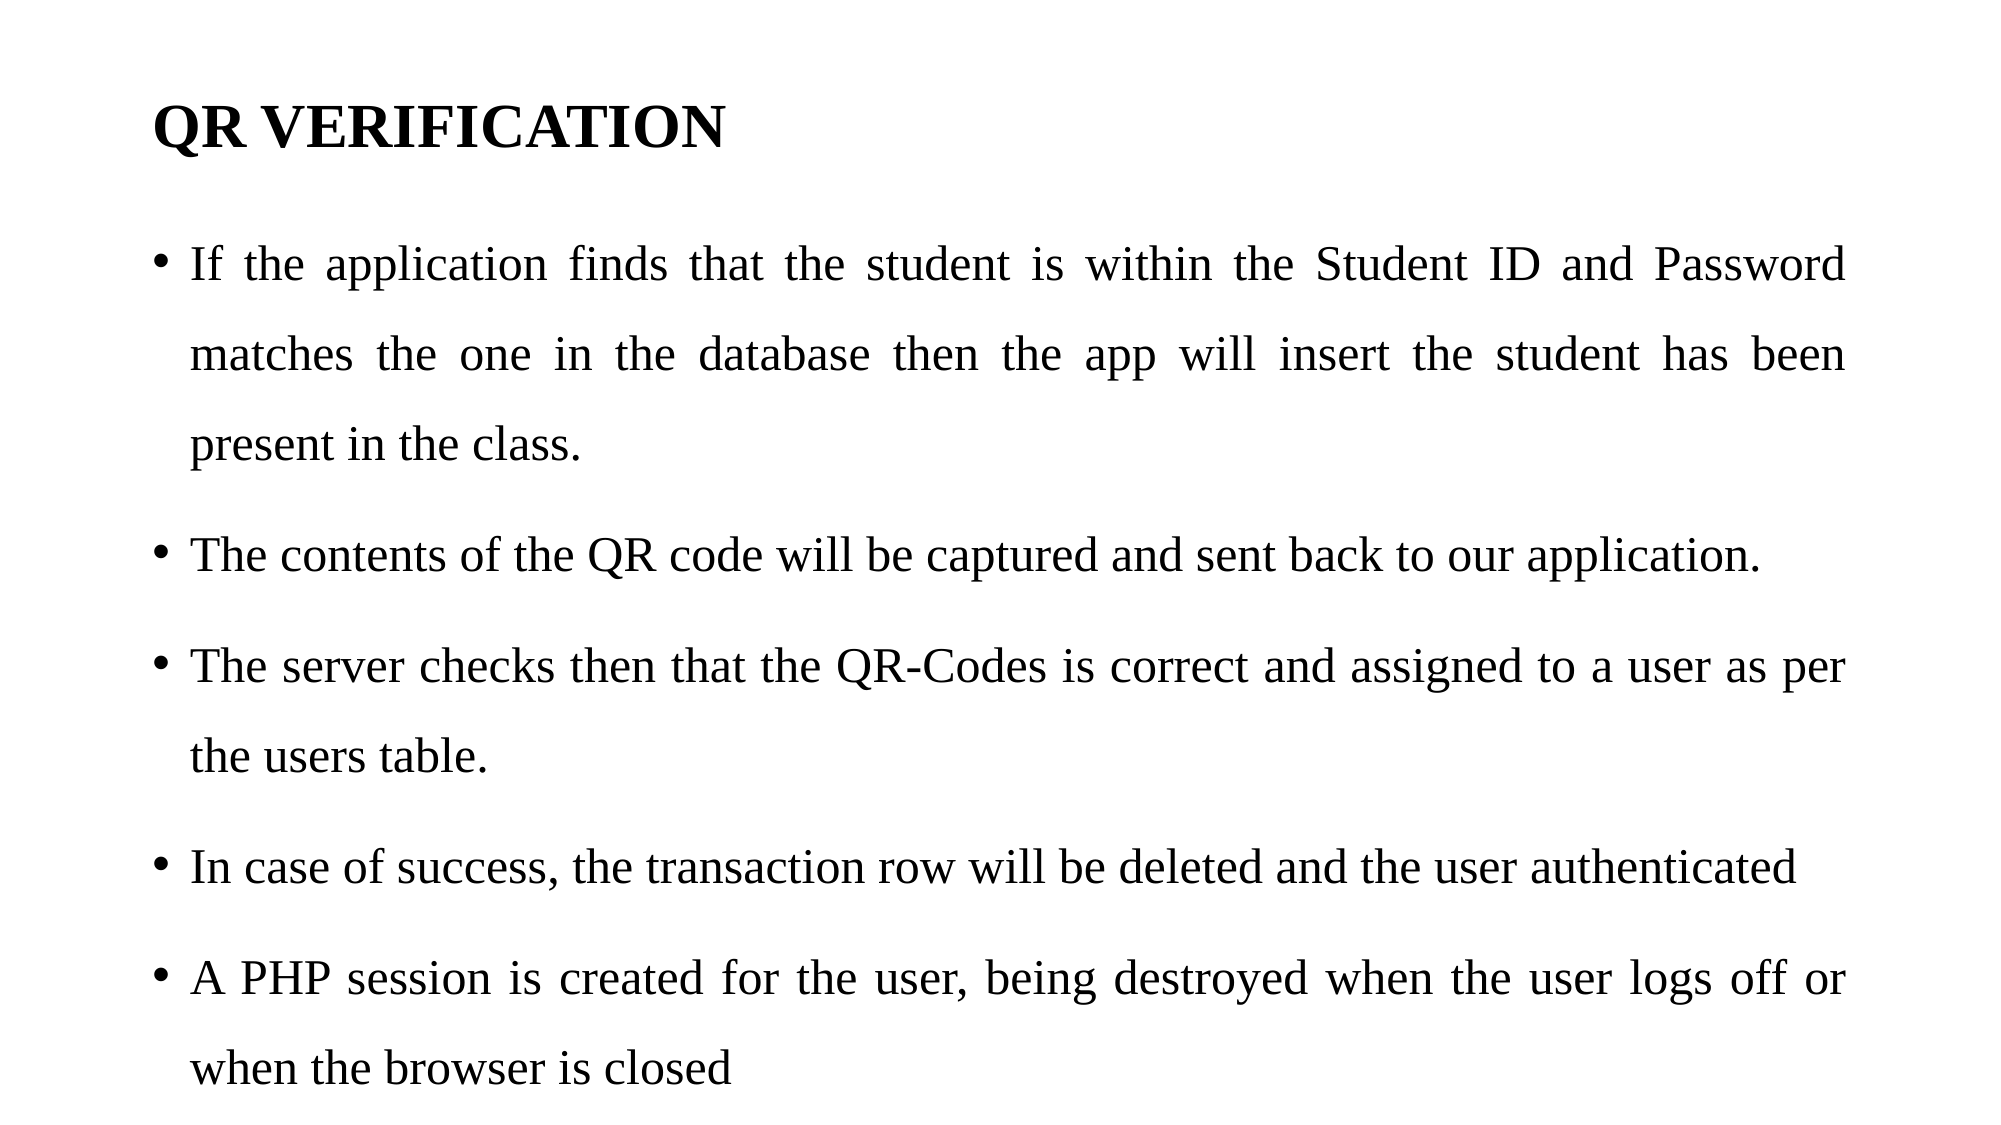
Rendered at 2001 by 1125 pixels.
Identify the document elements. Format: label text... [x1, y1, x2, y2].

title QR VERIFICATION [137, 39, 1863, 169]
list If the application finds that the student is within the Student ID and Password matches the one in the database then the app will insert the student has been present in the class. The contents of the QR code will be captured and sent back to our application. The server checks then that the QR-Codes is correct and assigned to a user as per the users table. In case of success, the transaction row will be deleted and the user authenticated A PHP session is created for the user, being destroyed when the user logs off or when the browser is closed [137, 193, 1863, 993]
